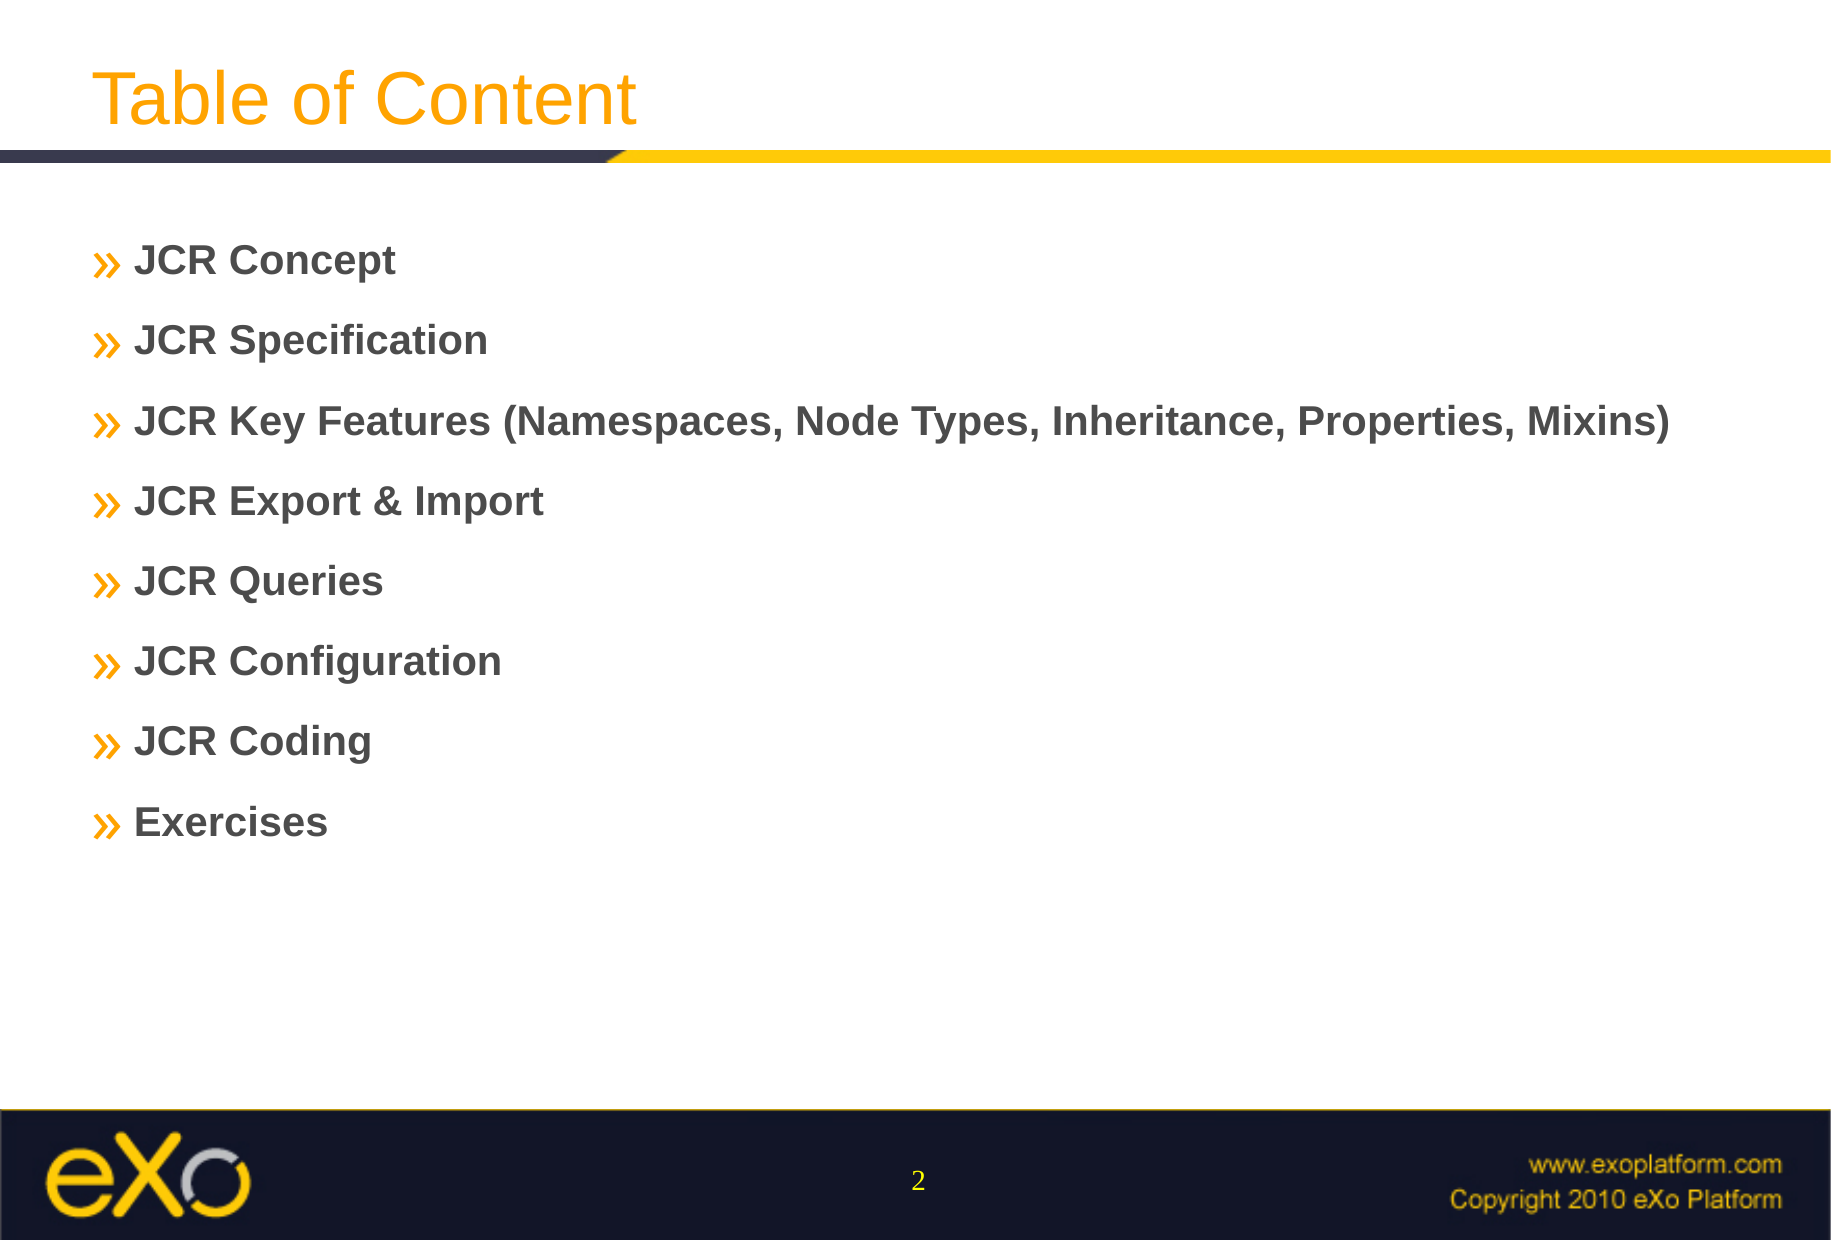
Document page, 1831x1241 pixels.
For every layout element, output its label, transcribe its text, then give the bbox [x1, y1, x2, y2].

text_box JCR Concept JCR Specification JCR Key Features (Namespaces, Node Types, Inheritance, Properties, Mixins) JCR Export & Import JCR Queries JCR Configuration JCR Coding Exercises [91, 232, 1739, 1070]
picture [0, 1109, 1831, 1240]
text_box Table of Content [91, 49, 1739, 151]
picture [0, 150, 1831, 163]
